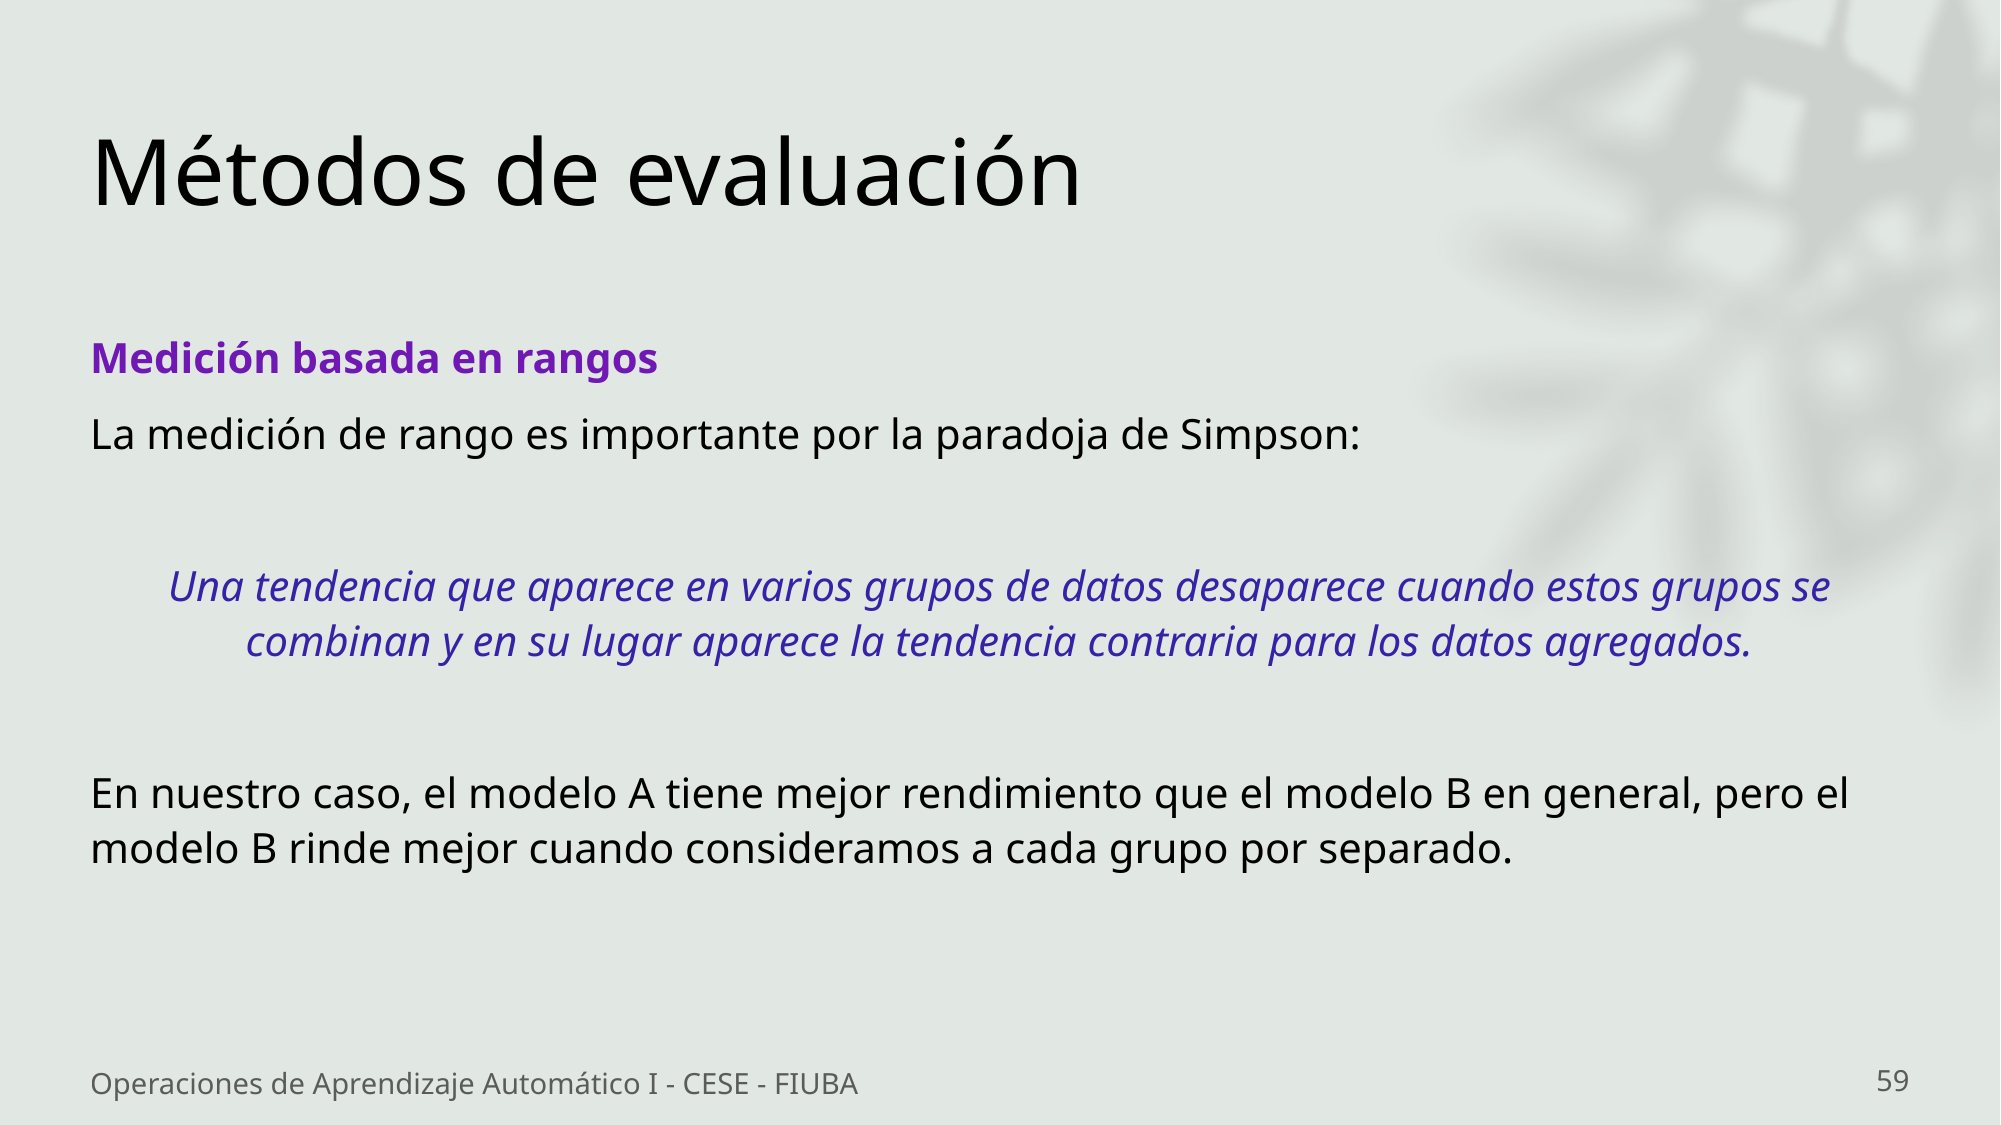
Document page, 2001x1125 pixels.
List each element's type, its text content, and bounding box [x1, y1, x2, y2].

title Métodos de evaluación [75, 60, 1863, 278]
footer Operaciones de Aprendizaje Automático I - CESE - FIUBA [75, 1052, 1052, 1113]
list Medición basada en rangos La medición de rango es importante por la paradoja de Simpson: Una tendencia que aparece en varios grupos de datos desaparece cuando estos grupos se combinan y en su lugar aparece la tendencia contraria para los datos agregados. En nuestro caso, el modelo A tiene mejor rendimiento que el modelo B en general, pero el modelo B rinde mejor cuando consideramos a cada grupo por separado. [75, 319, 1925, 1009]
slide_number 59 [1474, 1052, 1925, 1113]
